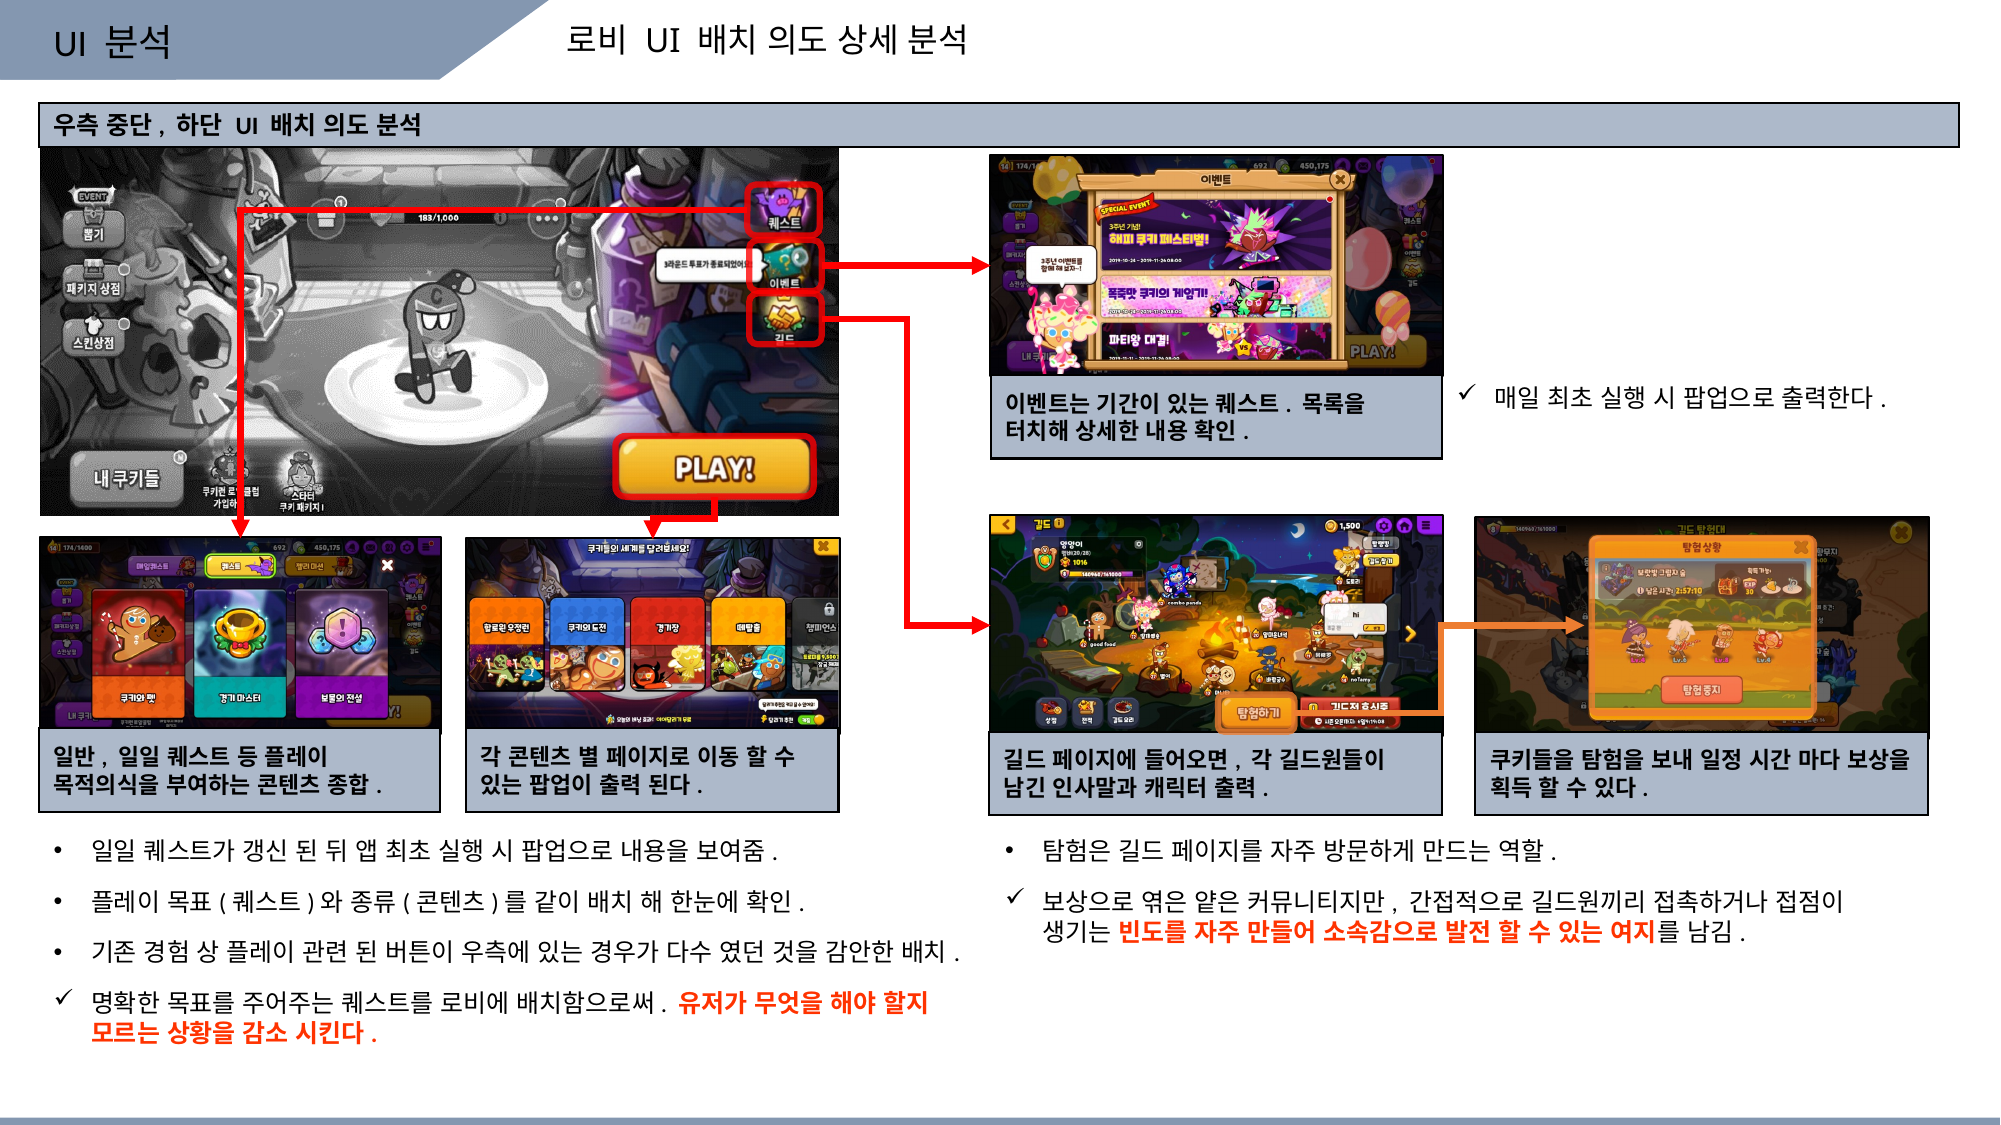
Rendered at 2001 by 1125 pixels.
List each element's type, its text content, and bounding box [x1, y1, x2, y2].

text_box 각 콘텐츠 별 페이지로 이동 할 수 있는 팝업이 출력 된다. [465, 727, 840, 813]
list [990, 155, 1443, 376]
text_box 쿠키들을 탐험을 보내 일정 시간 마다 보상을 획득 할 수 있다. [1474, 731, 1929, 816]
title 로비 UI 배치 의도 상세 분석 [552, 0, 2000, 84]
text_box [1294, 625, 1585, 714]
picture [40, 538, 441, 733]
picture [1476, 517, 1928, 738]
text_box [821, 318, 991, 626]
text_box 탐험은 길드 페이지를 자주 방문하게 만드는 역할. 보상으로 엮은 얕은 커뮤니티지만, 간접적으로 길드원끼리 접촉하거나 접점이 생기는 빈도를 자주 만들어 소속감으로 발전 할 수 있는 여지를 남김. [990, 827, 1928, 1119]
picture [467, 539, 839, 733]
text_box 이벤트는 기간이 있는 퀘스트. 목록을 터치해 상세한 내용 확인. [991, 376, 1443, 460]
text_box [662, 486, 705, 549]
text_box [40, 102, 839, 516]
text_box 매일 최초 실행 시 팝업으로 출력한다. [1442, 375, 1960, 459]
picture [990, 515, 1443, 736]
text_box 일일 퀘스트가 갱신 된 뒤 앱 최초 실행 시 팝업으로 내용을 보여줌. 플레이 목표(퀘스트)와 종류(콘텐츠)를 같이 배치 해 한눈에 확인. 기존 경험 상 플레이 관련 된 버튼이 우측에 있는 경우가 다수 였던 것을 감안한 배치. 명확한 목표를 주어주는 퀘스트를 로비에 배치함으로써. 유저가 무엇을 해야 할지 모르는 상황을 감소 시킨다. [38, 827, 977, 1119]
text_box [240, 210, 748, 539]
text_box 우측 중단, 하단 UI 배치 의도 분석 [839, 102, 1960, 148]
text_box 일반, 일일 퀘스트 등 플레이 목적의식을 부여하는 콘텐츠 종합. [38, 727, 441, 813]
text_box 길드 페이지에 들어오면, 각 길드원들이 남긴 인사말과 캐릭터 출력. [988, 731, 1443, 816]
